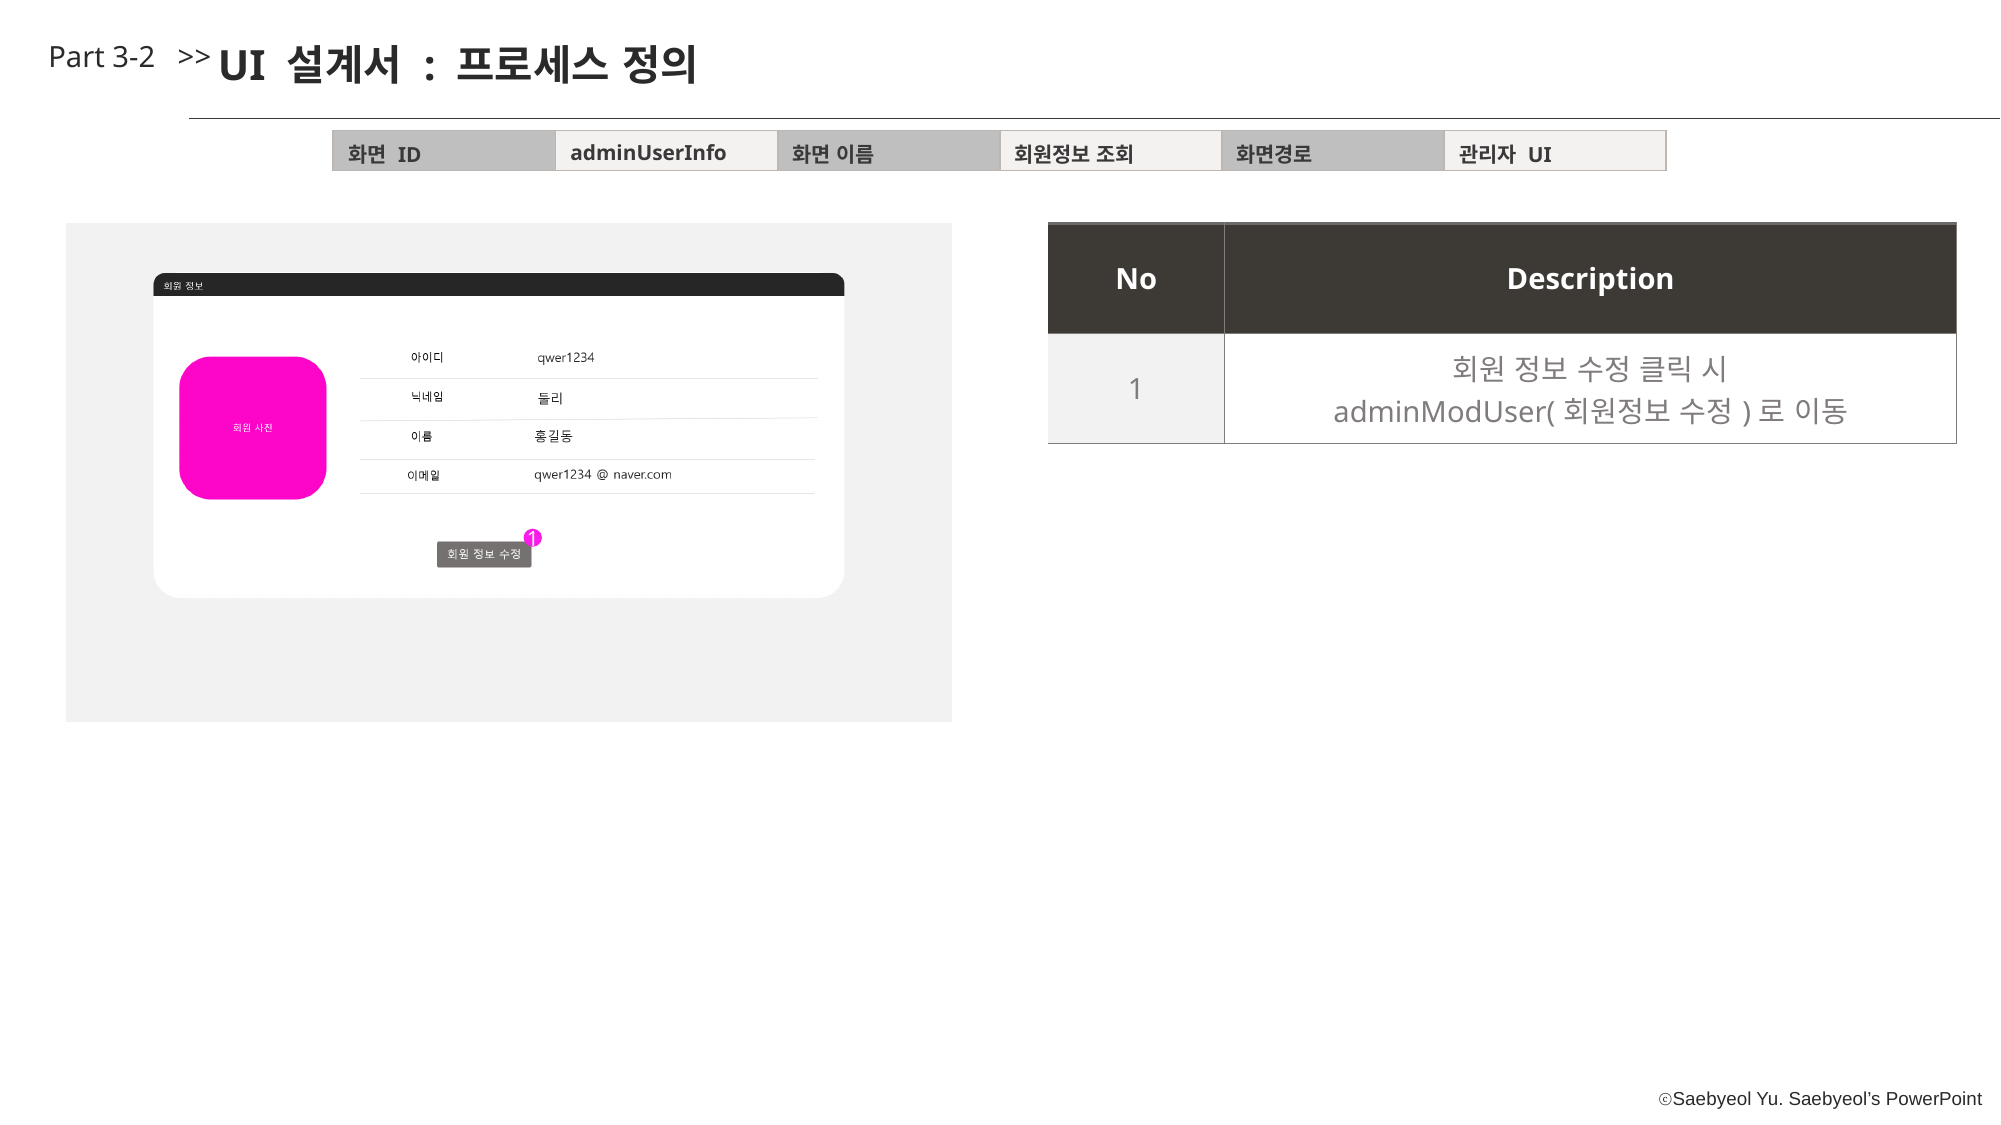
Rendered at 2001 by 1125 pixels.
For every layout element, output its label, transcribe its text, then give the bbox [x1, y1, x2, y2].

table_cell 1 [1048, 334, 1224, 443]
table_header 화면 이름 [779, 131, 999, 170]
table_header 화면경로 [1223, 131, 1443, 170]
table_cell 회원 정보 수정 클릭 시 adminModUser(회원정보 수정)로 이동 [1225, 334, 1956, 443]
text_box Part 3-2 >> [33, 30, 227, 81]
picture [65, 223, 952, 722]
table_header adminUserInfo [556, 131, 777, 170]
table_header 회원정보 조회 [1001, 131, 1221, 170]
table_header Description [1225, 225, 1956, 333]
table_header 관리자 UI [1445, 131, 1665, 170]
text_box UI 설계서 : 프로세스 정의 [203, 31, 714, 97]
table_header 화면 ID [334, 131, 555, 170]
table_header No [1048, 225, 1224, 333]
